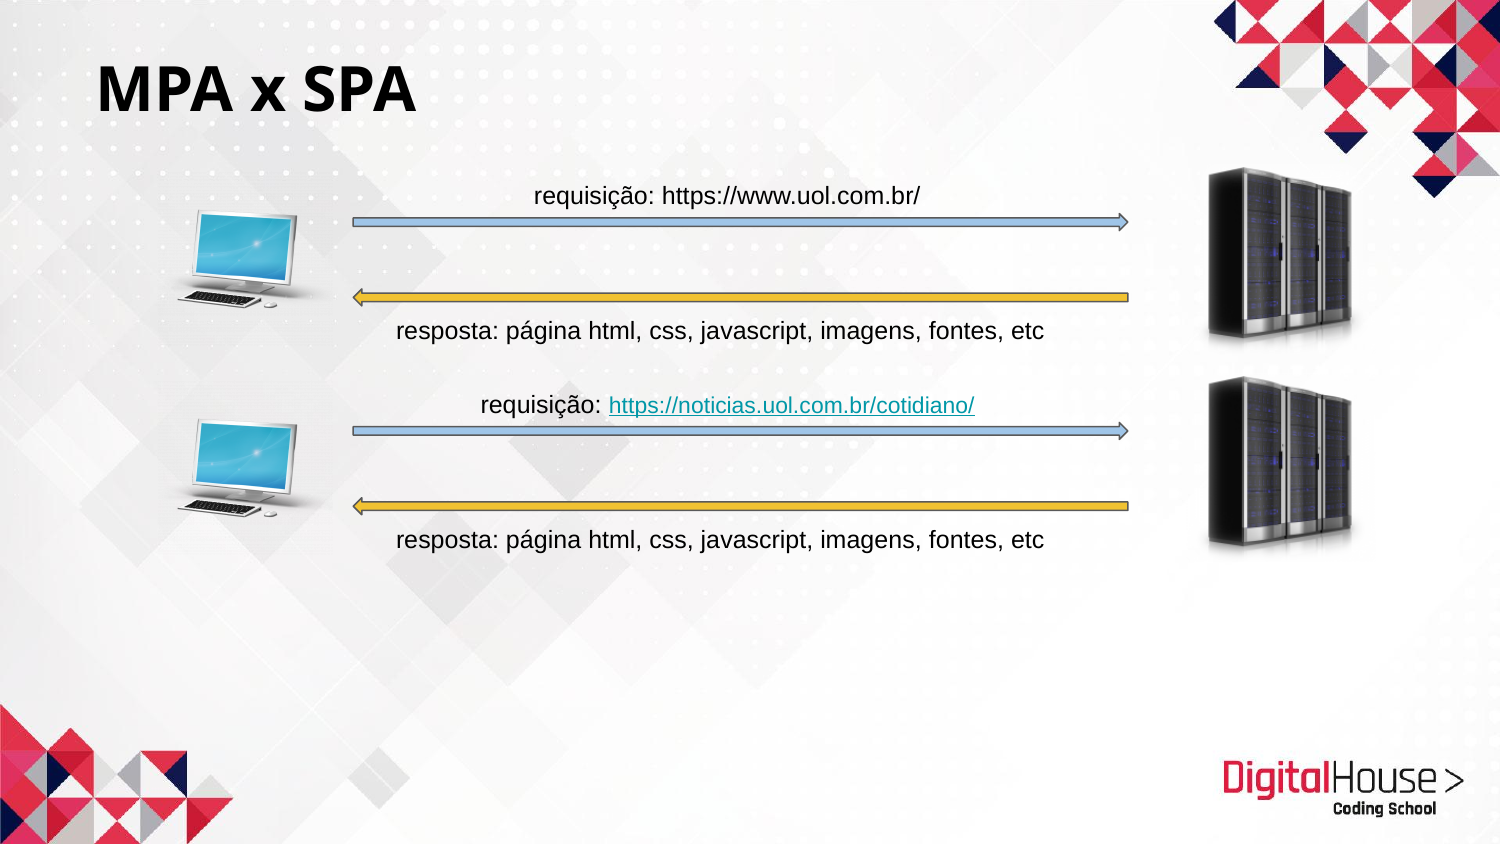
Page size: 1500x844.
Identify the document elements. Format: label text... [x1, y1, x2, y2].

text_box requisição: https://noticias.uol.com.br/cotidiano/ [388, 373, 1068, 428]
text_box [353, 422, 1128, 440]
text_box [353, 497, 1128, 515]
picture [0, 0, 1500, 844]
title MPA x SPA [80, 27, 1409, 145]
text_box resposta: página html, css, javascript, imagens, fontes, etc [381, 508, 1075, 549]
text_box requisição: https://www.uol.com.br/ [388, 164, 1068, 219]
text_box [353, 288, 1128, 306]
text_box [353, 213, 1128, 231]
text_box resposta: página html, css, javascript, imagens, fontes, etc [381, 299, 1075, 340]
